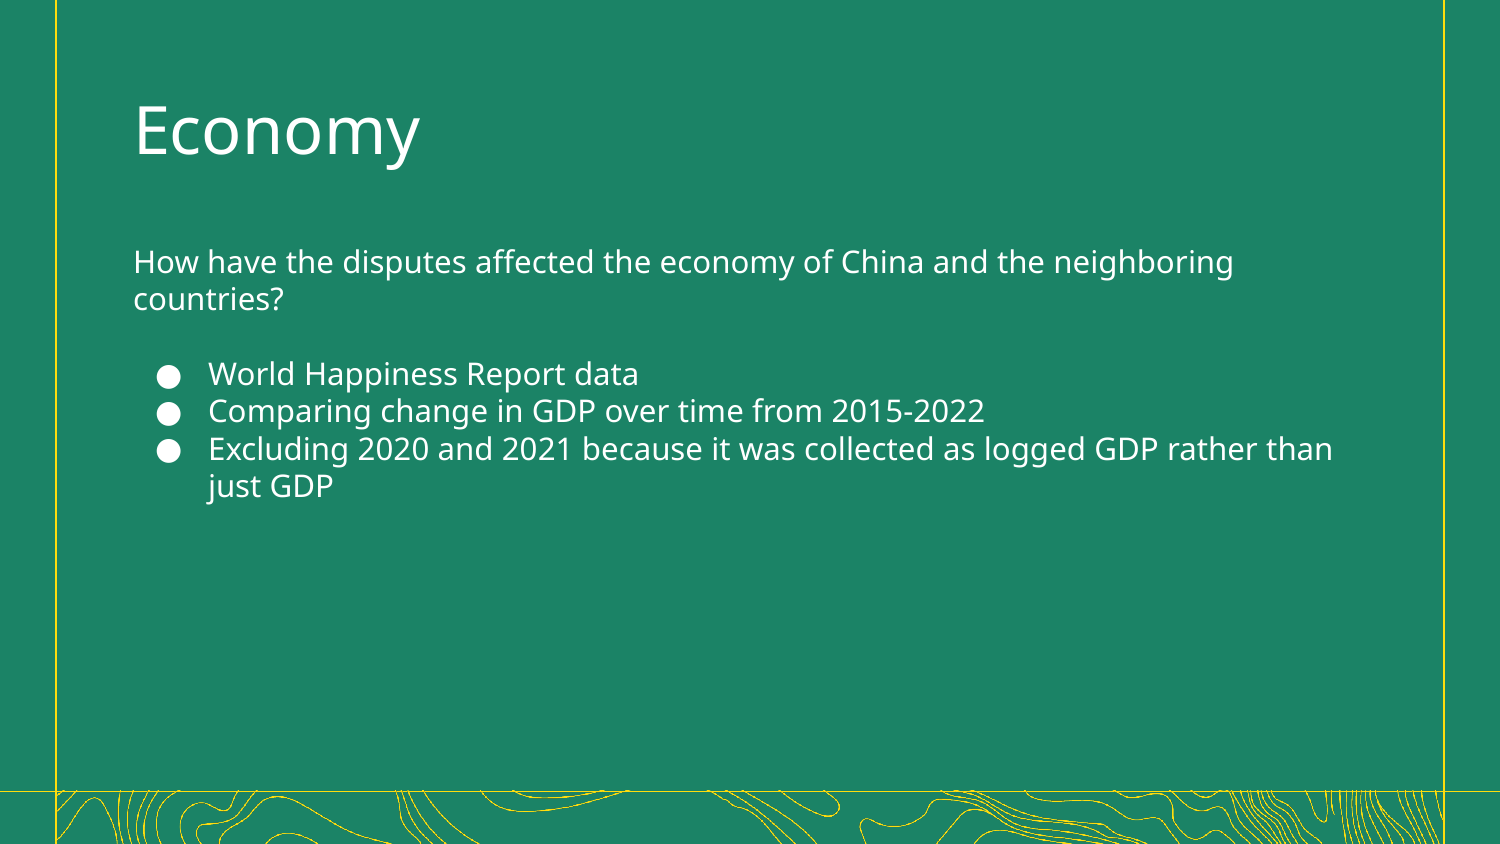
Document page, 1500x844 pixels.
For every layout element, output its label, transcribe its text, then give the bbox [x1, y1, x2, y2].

title Economy [118, 72, 1382, 167]
list How have the disputes affected the economy of China and the neighboring countries? World Happiness Report data Comparing change in GDP over time from 2015-2022 Excluding 2020 and 2021 because it was collected as logged GDP rather than just GDP [118, 227, 1382, 413]
picture [56, 790, 1445, 844]
